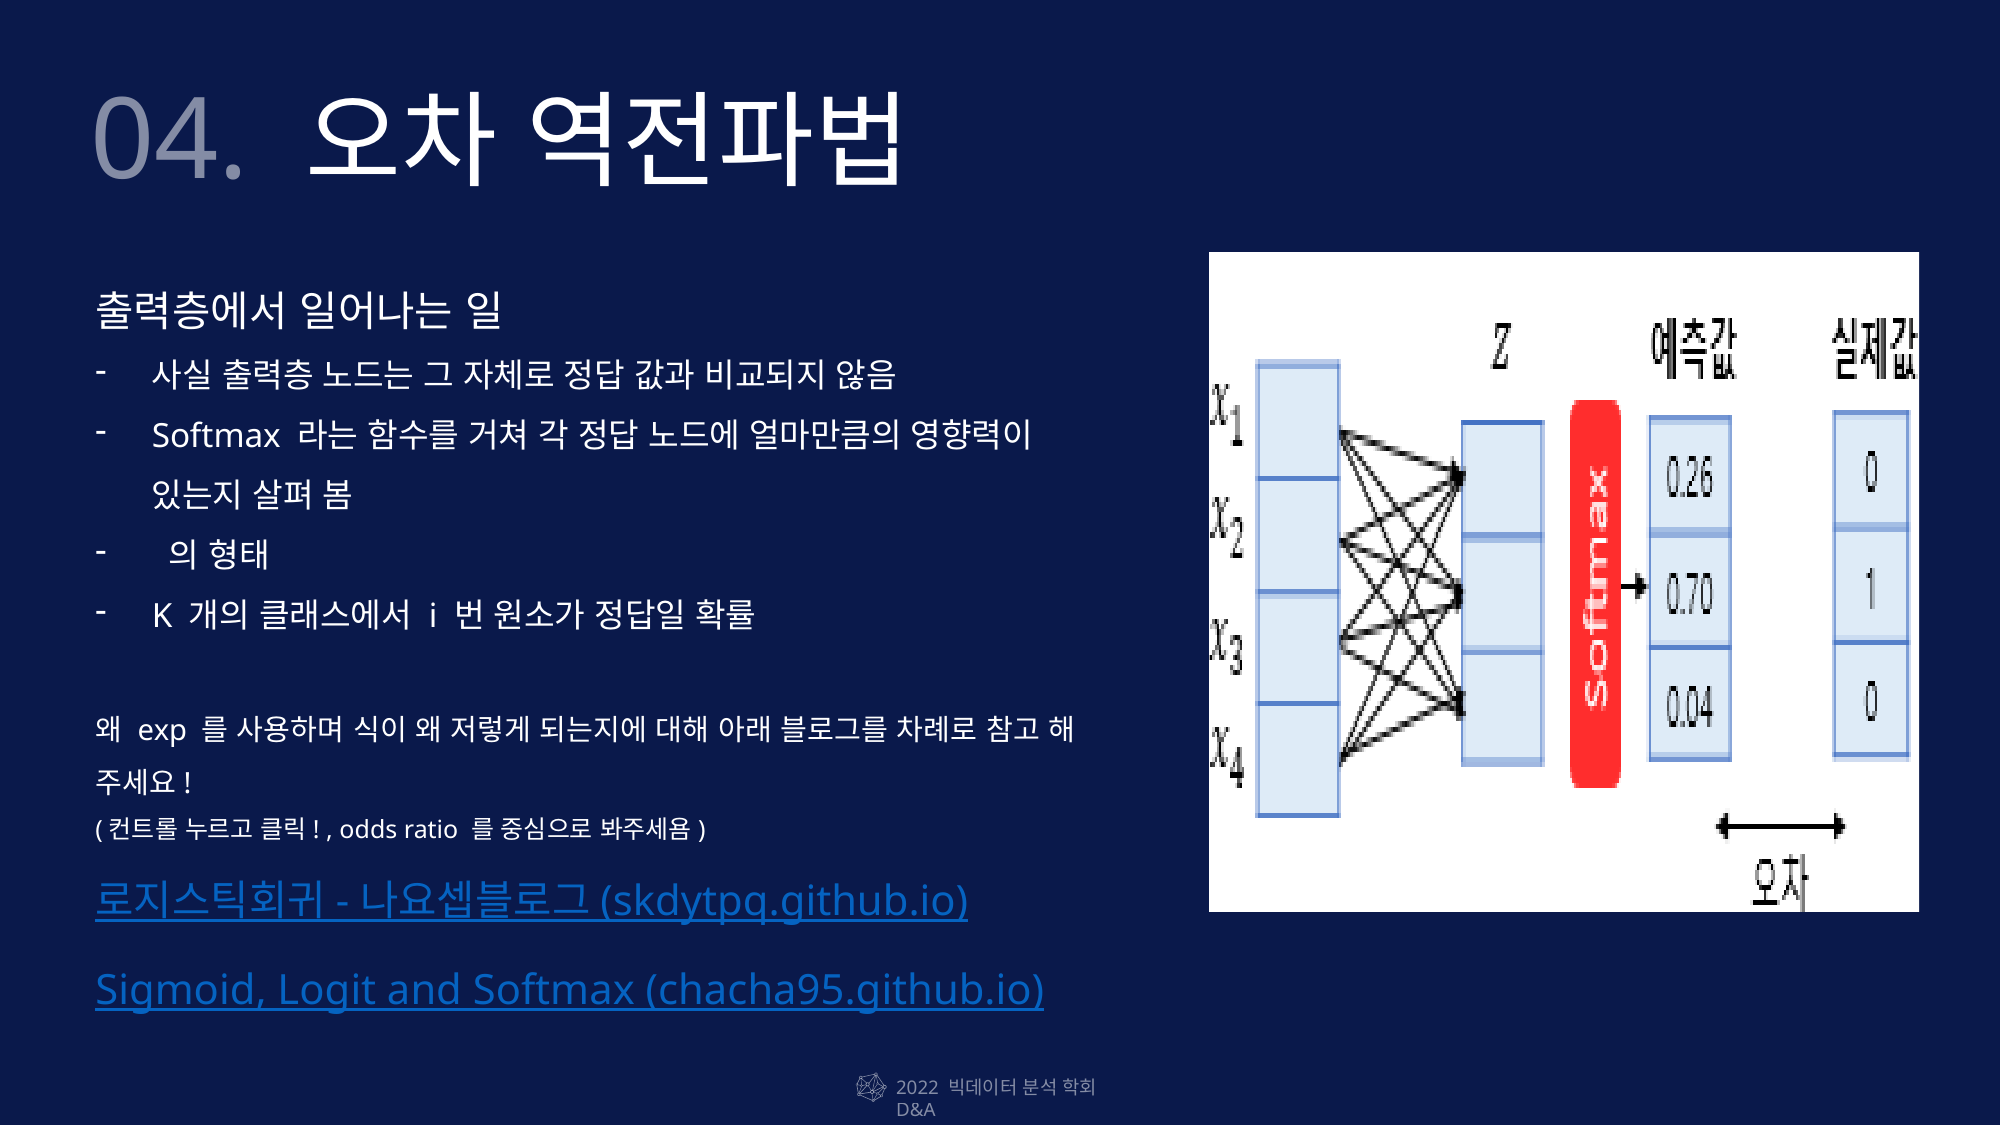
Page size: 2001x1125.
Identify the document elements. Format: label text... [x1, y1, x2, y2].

text_box 04. 오차 역전파법 [75, 58, 1210, 209]
picture [1209, 252, 1920, 912]
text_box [855, 1068, 1145, 1107]
